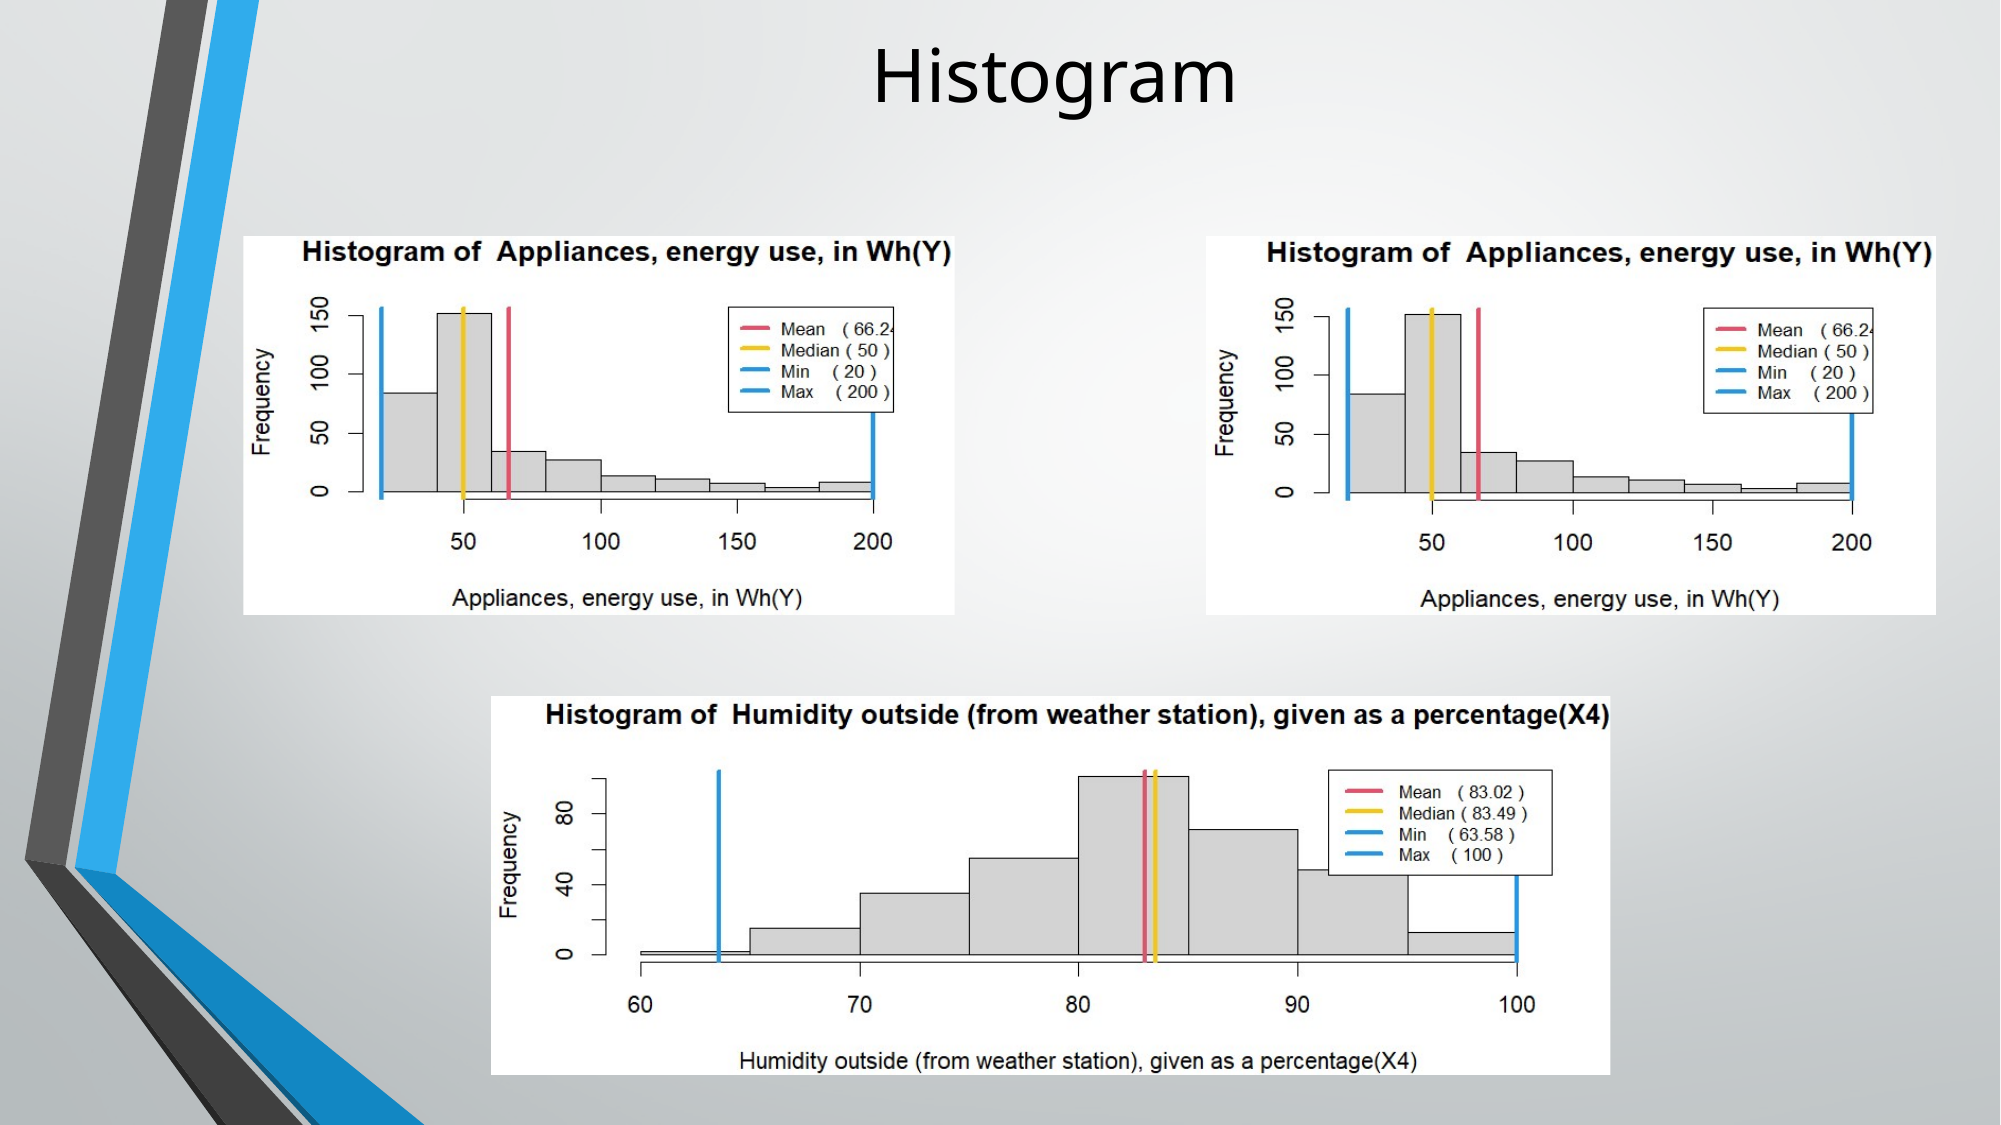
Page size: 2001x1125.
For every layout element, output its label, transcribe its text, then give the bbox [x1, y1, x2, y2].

picture [490, 696, 1611, 1075]
title Histogram [243, 20, 1887, 125]
picture [1205, 235, 1937, 615]
picture [243, 235, 955, 615]
